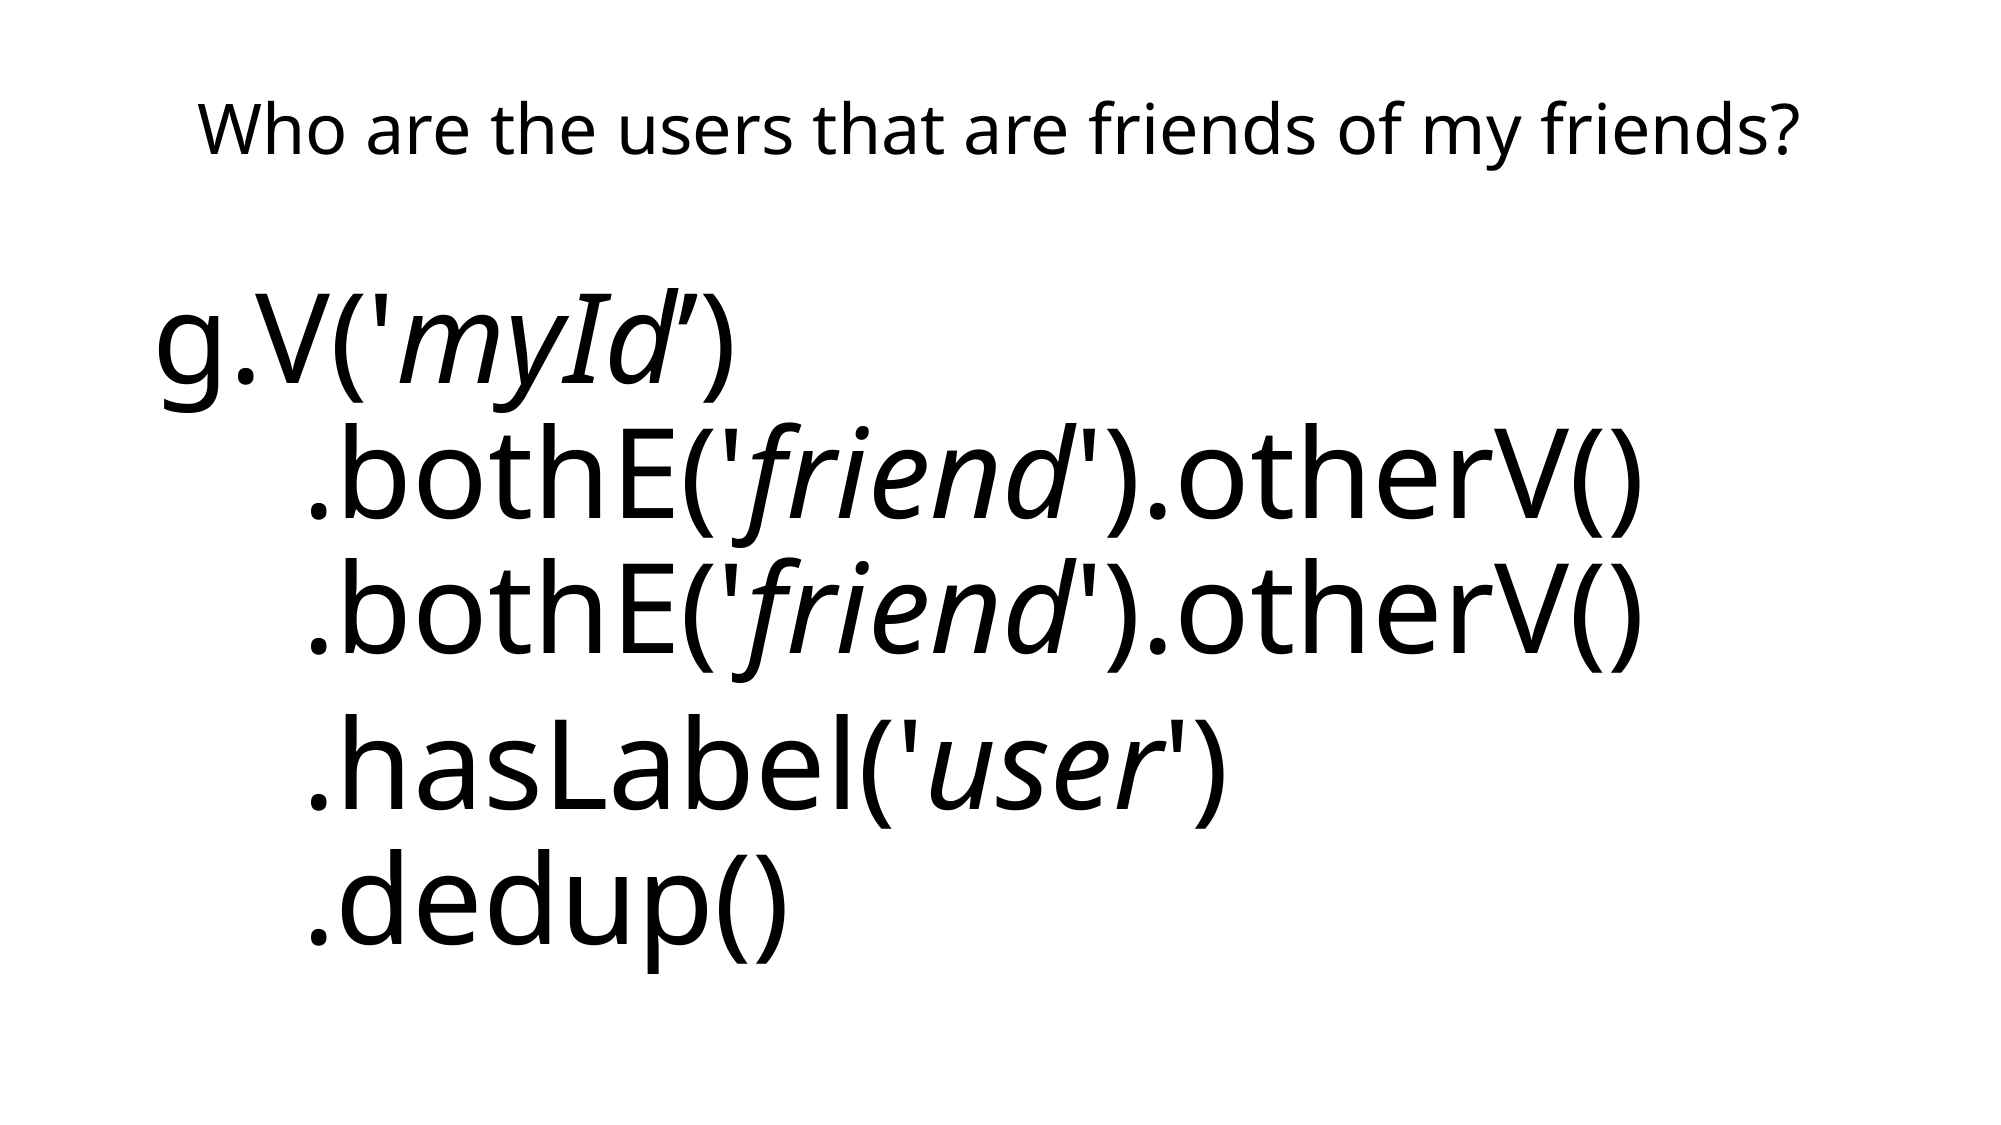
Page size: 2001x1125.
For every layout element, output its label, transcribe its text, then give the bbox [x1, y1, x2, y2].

title Who are the users that are friends of my friends? [96, 59, 1904, 204]
list g.V('myId’) .bothE('friend').otherV() .bothE('friend').otherV() .hasLabel('user') .dedup() [137, 234, 1863, 1014]
